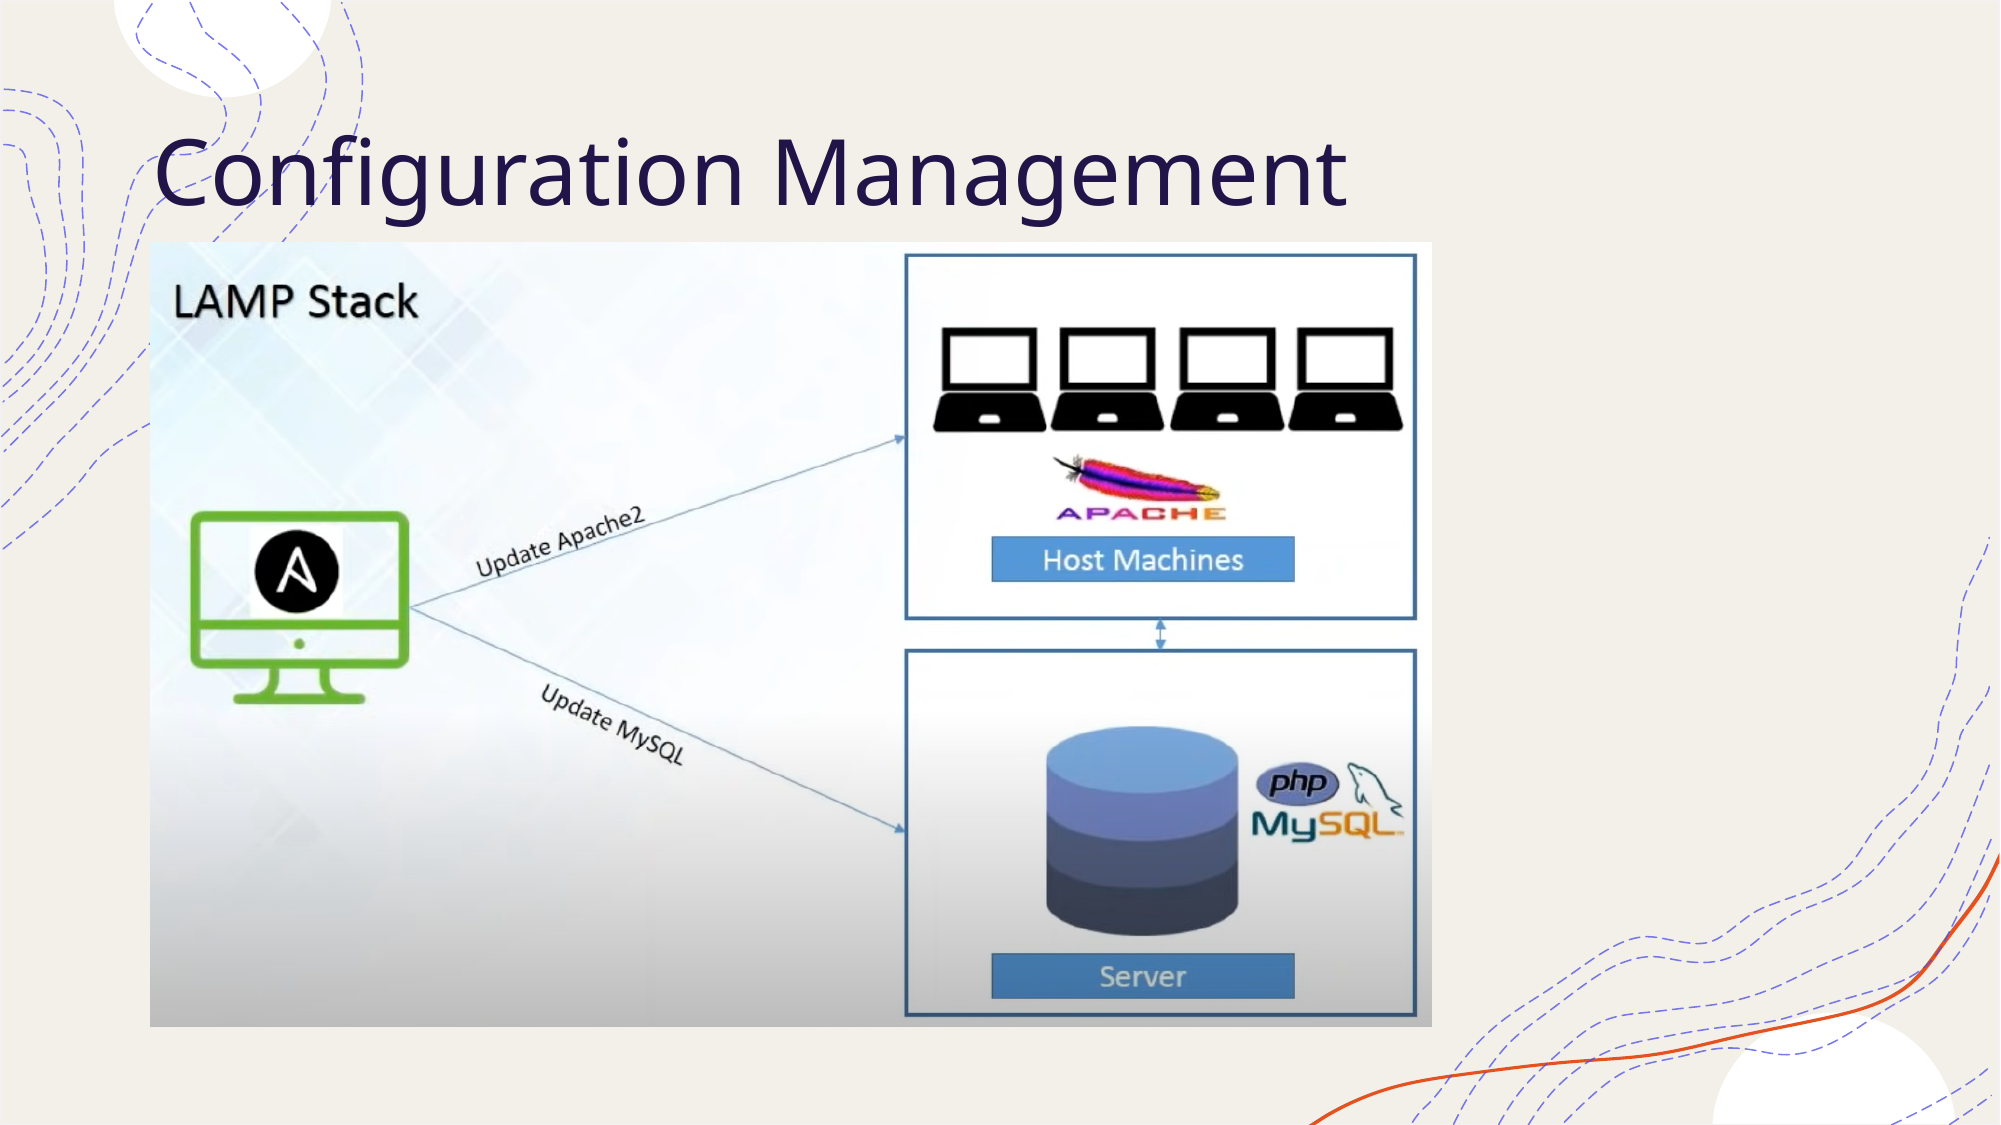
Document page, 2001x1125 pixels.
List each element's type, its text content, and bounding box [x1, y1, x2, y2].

title Configuration Management [137, 59, 1863, 278]
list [149, 242, 1432, 1027]
